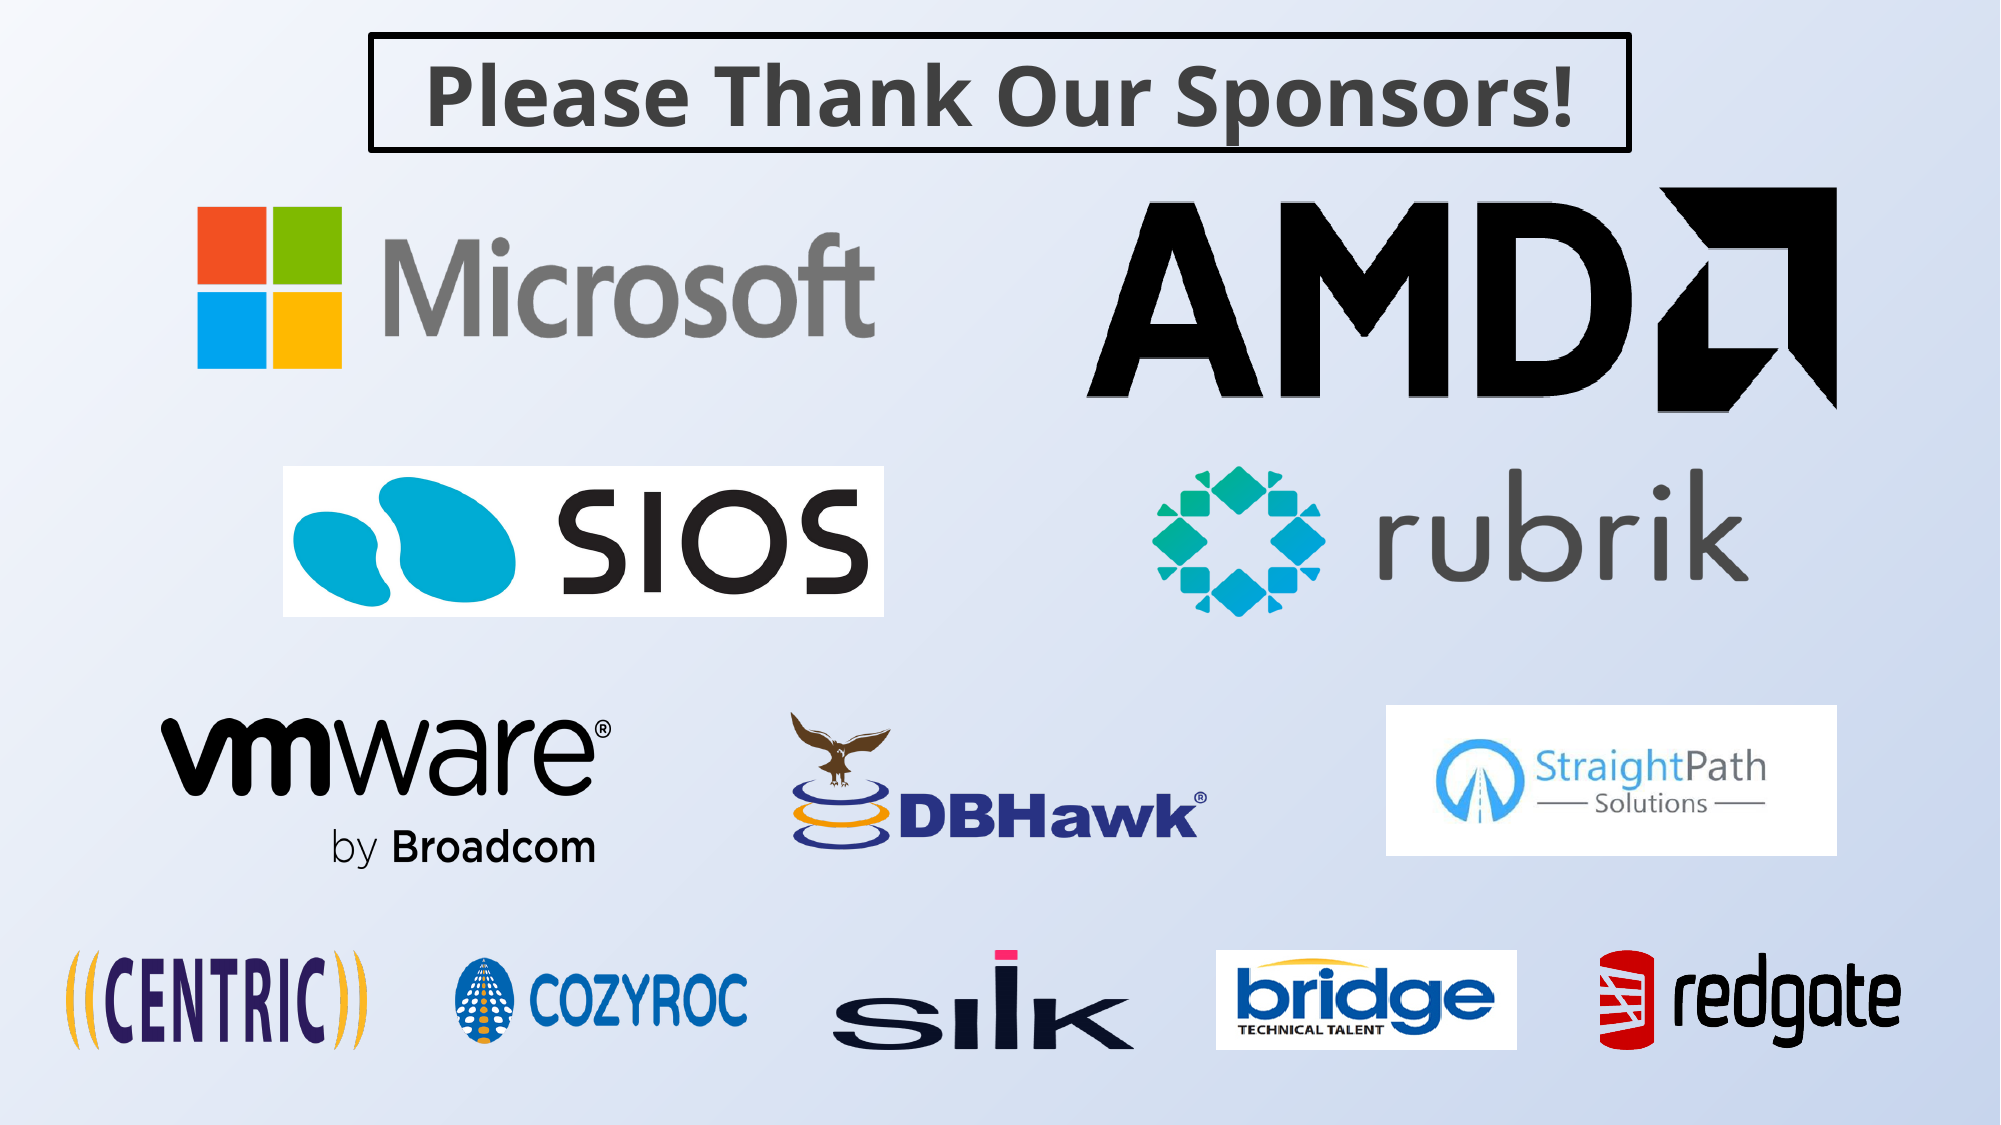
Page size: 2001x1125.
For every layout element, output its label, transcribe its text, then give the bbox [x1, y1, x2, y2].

picture [283, 466, 884, 617]
picture [160, 718, 611, 869]
picture [169, 187, 920, 413]
picture [1085, 187, 1837, 413]
picture [1216, 950, 1517, 1051]
picture [1385, 705, 1837, 856]
picture [450, 950, 751, 1051]
text_box Please Thank Our Sponsors! [370, 35, 1630, 151]
picture [833, 950, 1134, 1051]
picture [66, 950, 367, 1051]
picture [1600, 950, 1901, 1051]
picture [1150, 466, 1751, 617]
picture [773, 705, 1224, 856]
